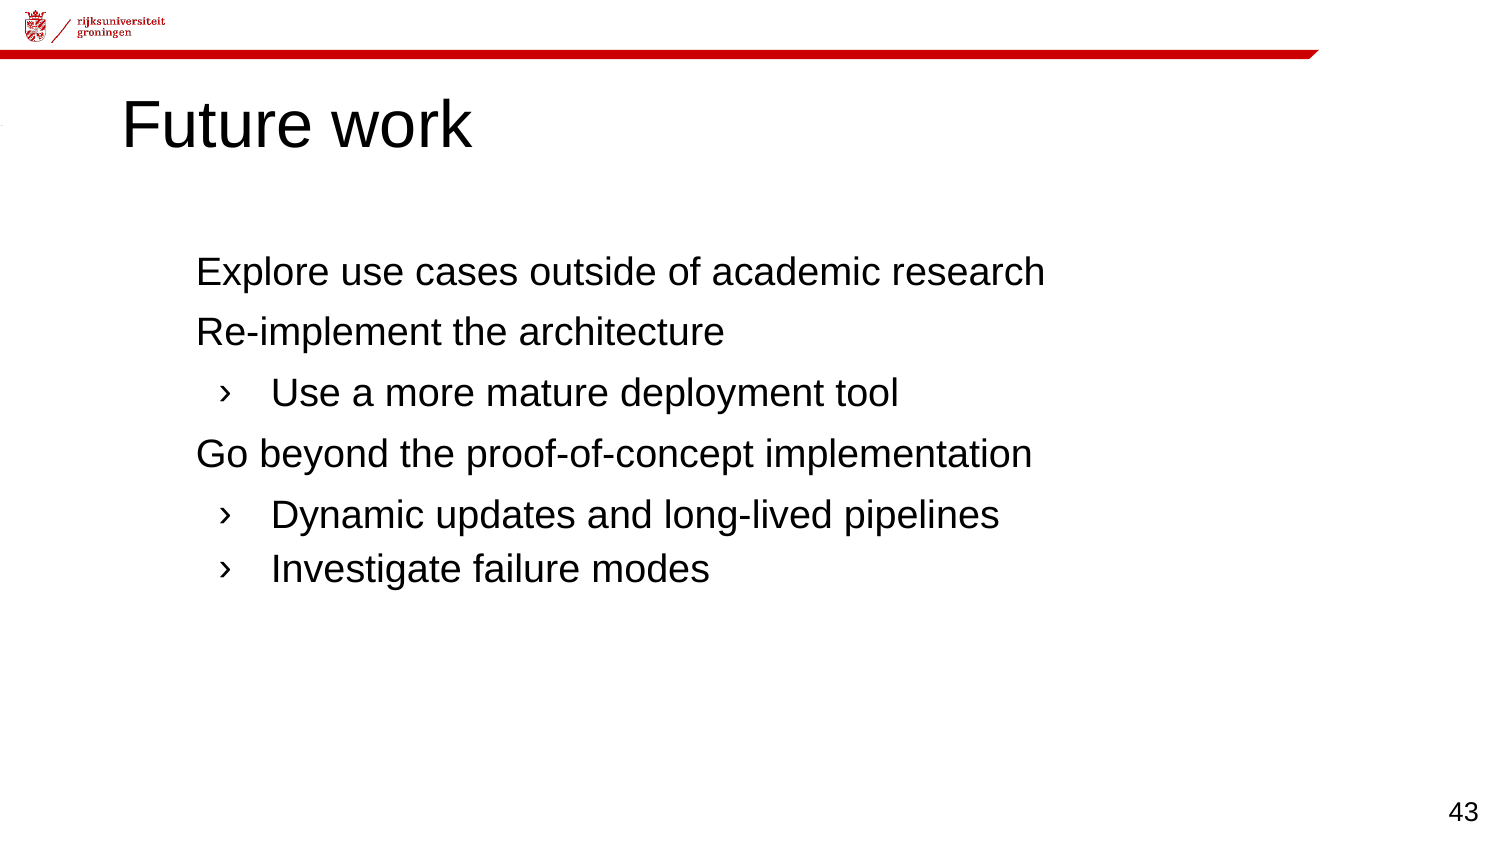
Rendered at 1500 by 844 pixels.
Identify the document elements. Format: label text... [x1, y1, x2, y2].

slide_number ‹#› [1403, 779, 1494, 844]
list Explore use cases outside of academic research Re-implement the architecture Use a more mature deployment tool Go beyond the proof-of-concept implementation Dynamic updates and long-lived pipelines Investigate failure modes [0, 179, 1500, 813]
picture [25, 10, 165, 43]
title Future work [0, 71, 1500, 170]
